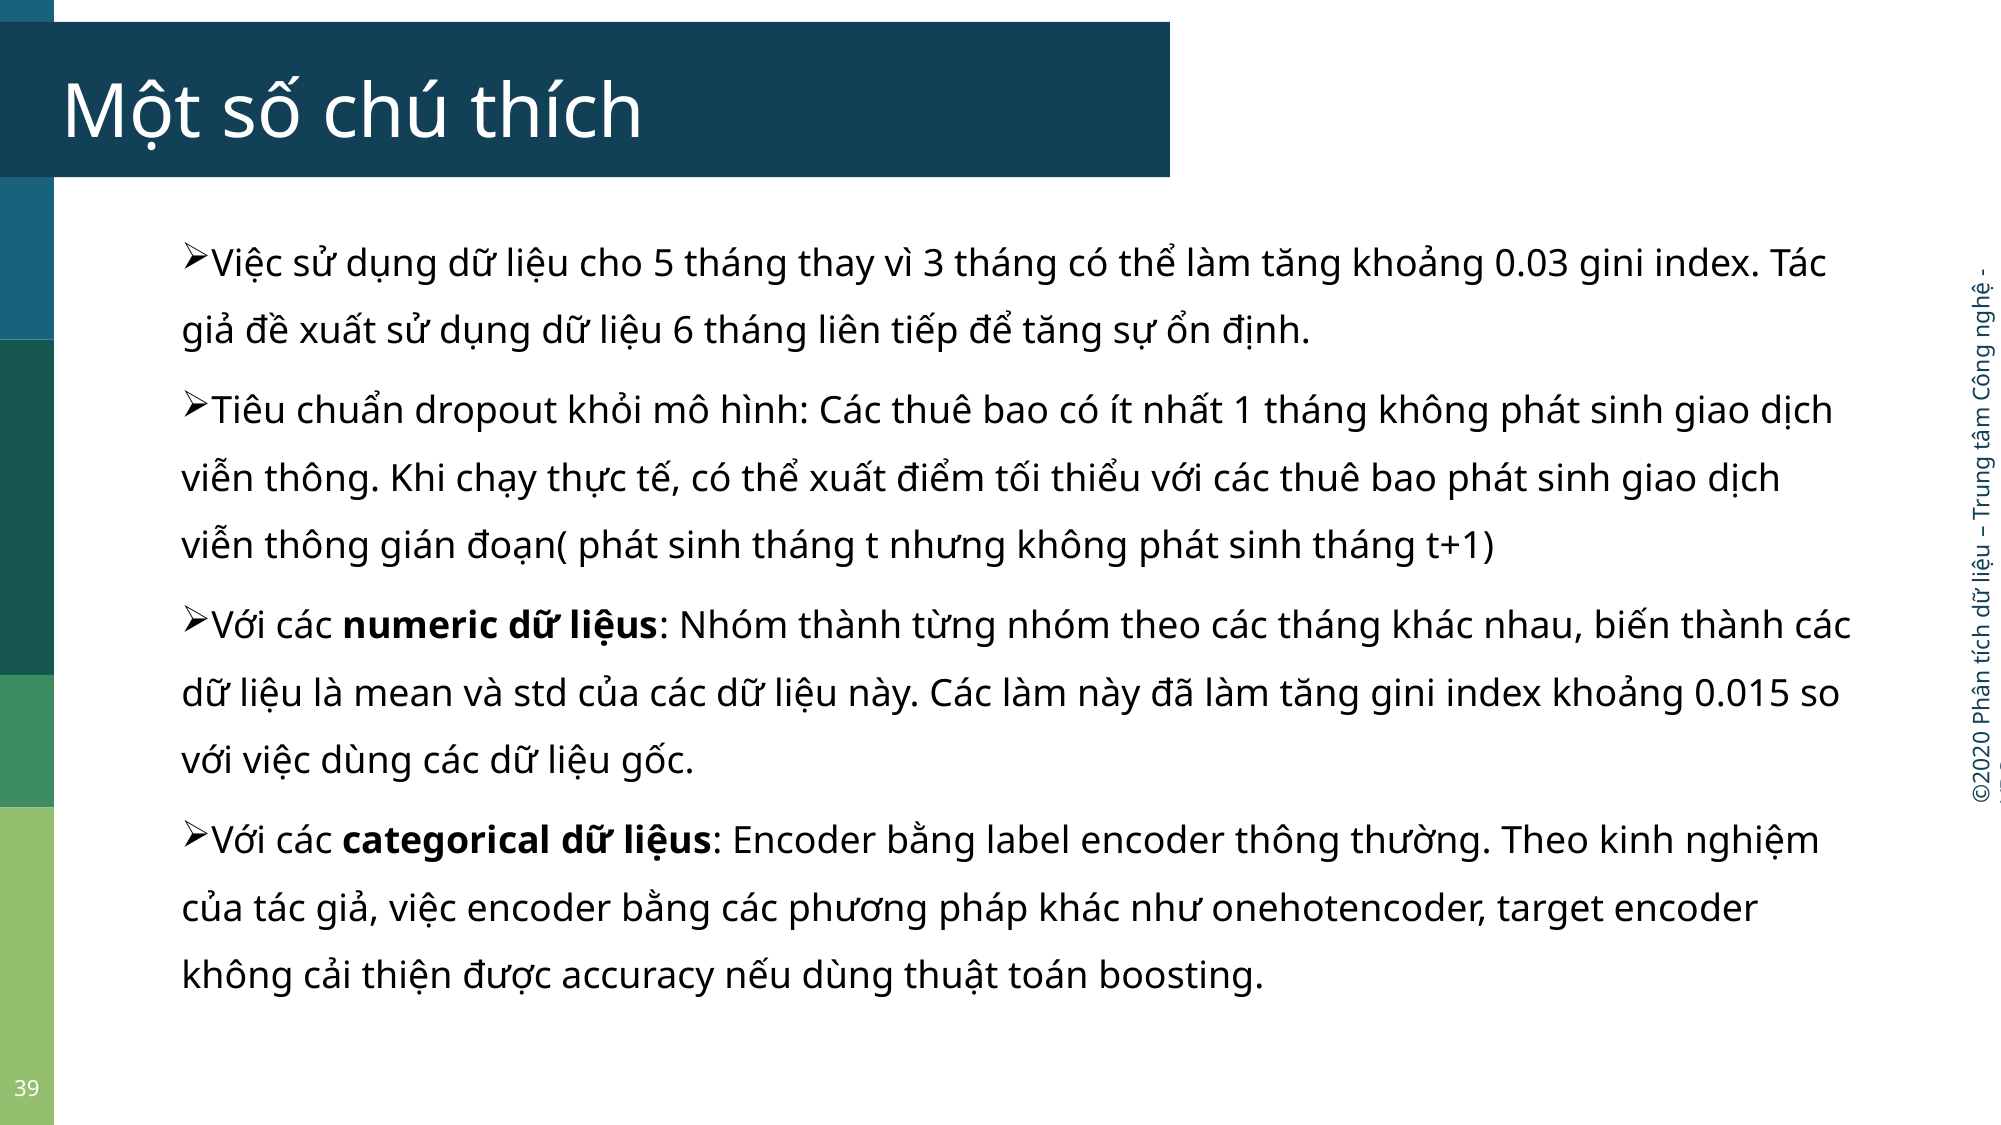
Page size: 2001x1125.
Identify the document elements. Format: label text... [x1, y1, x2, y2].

text_box Việc sử dụng dữ liệu cho 5 tháng thay vì 3 tháng có thể làm tăng khoảng 0.03 gini index. Tác giả đề xuất sử dụng dữ liệu 6 tháng liên tiếp để tăng sự ổn định. Tiêu chuẩn dropout khỏi mô hình: Các thuê bao có ít nhất 1 tháng không phát sinh giao dịch viễn thông. Khi chạy thực tế, có thể xuất điểm tối thiểu với các thuê bao phát sinh giao dịch viễn thông gián đoạn( phát sinh tháng t nhưng không phát sinh tháng t+1) Với các numeric dữ liệus: Nhóm thành từng nhóm theo các tháng khác nhau, biến thành các dữ liệu là mean và std của các dữ liệu này. Các làm này đã làm tăng gini index khoảng 0.015 so với việc dùng các dữ liệu gốc. Với các categorical dữ liệus: Encoder bằng label encoder thông thường. Theo kinh nghiệm của tác giả, việc encoder bằng các phương pháp khác như onehotencoder, target encoder không cải thiện được accuracy nếu dùng thuật toán boosting. [166, 208, 1876, 1004]
slide_number 39 [0, 1054, 66, 1125]
text_box Một số chú thích [46, 54, 1315, 160]
